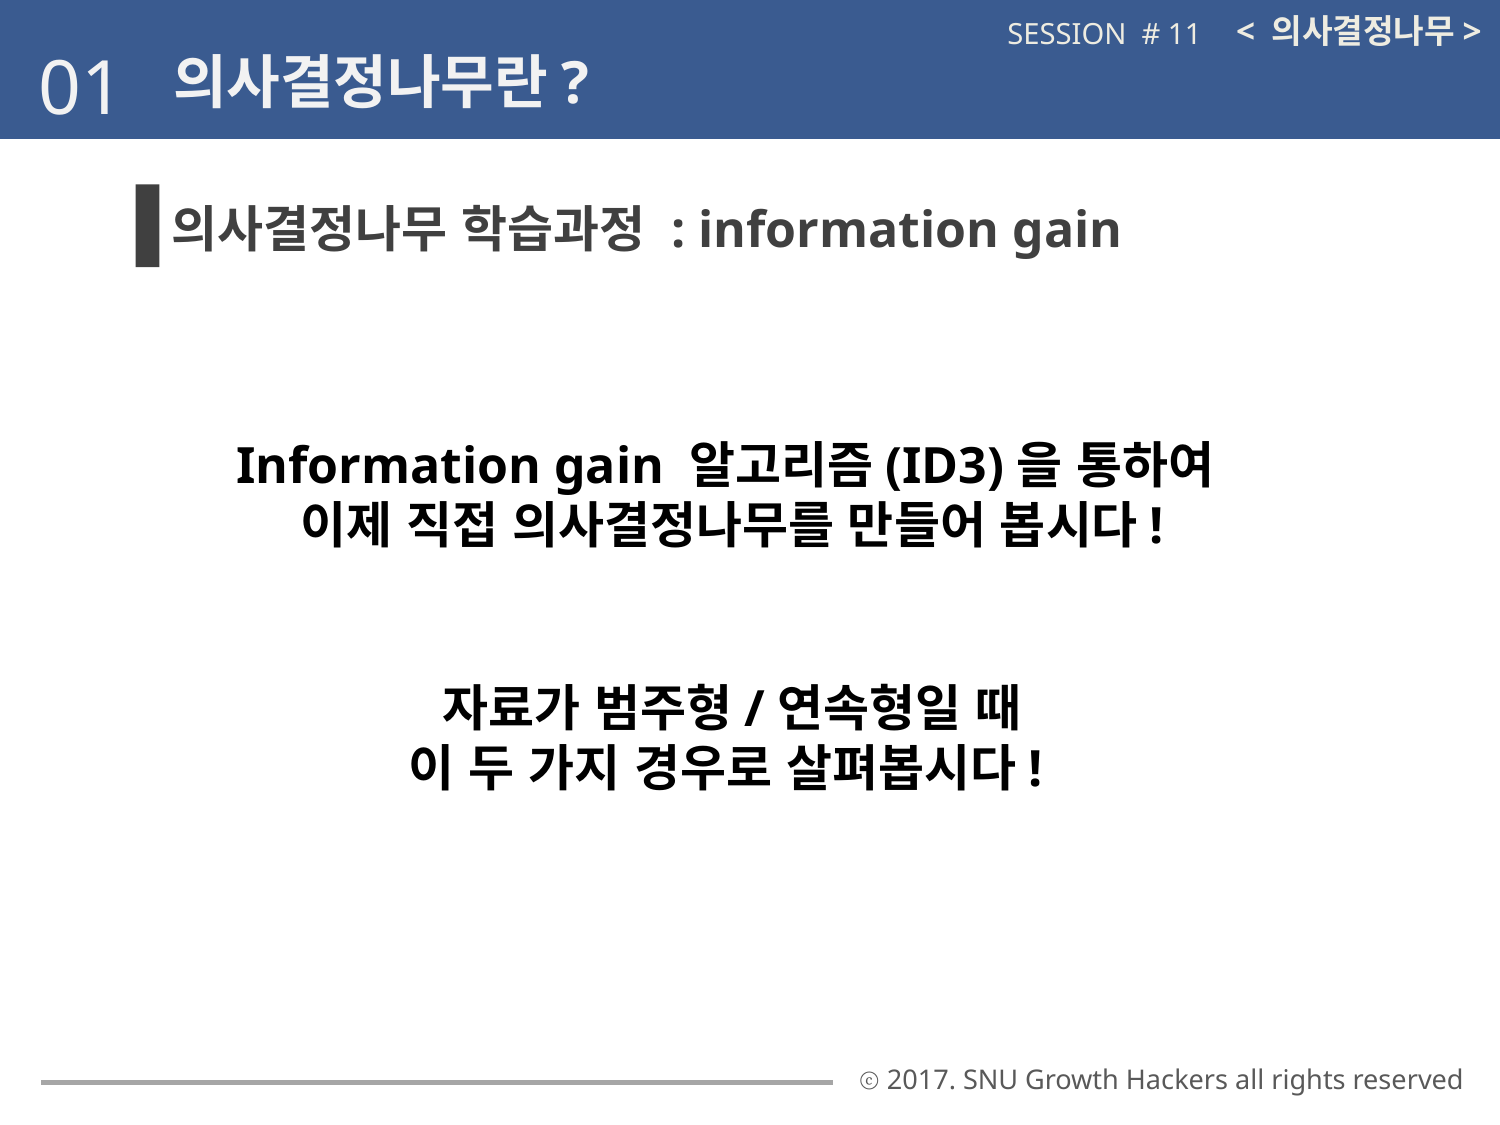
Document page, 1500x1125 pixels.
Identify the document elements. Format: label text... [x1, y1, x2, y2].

text_box [0, 75, 1500, 139]
text_box [134, 182, 161, 269]
text_box ⓒ 2017. SNU Growth Hackers all rights reserved [844, 1055, 1495, 1103]
text_box 자료가 범주형/연속형일 때 이 두 가지 경우로 살펴봅시다! [147, 668, 1317, 804]
text_box 의사결정나무 학습과정 : information gain [156, 189, 1138, 265]
text_box 의사결정나무란? [158, 75, 605, 123]
text_box 01 [24, 75, 140, 138]
text_box Information gain 알고리즘(ID3)을 통하여 이제 직접 의사결정나무를 만들어 봅시다! [147, 426, 1317, 561]
text_box [0, 0, 1500, 75]
